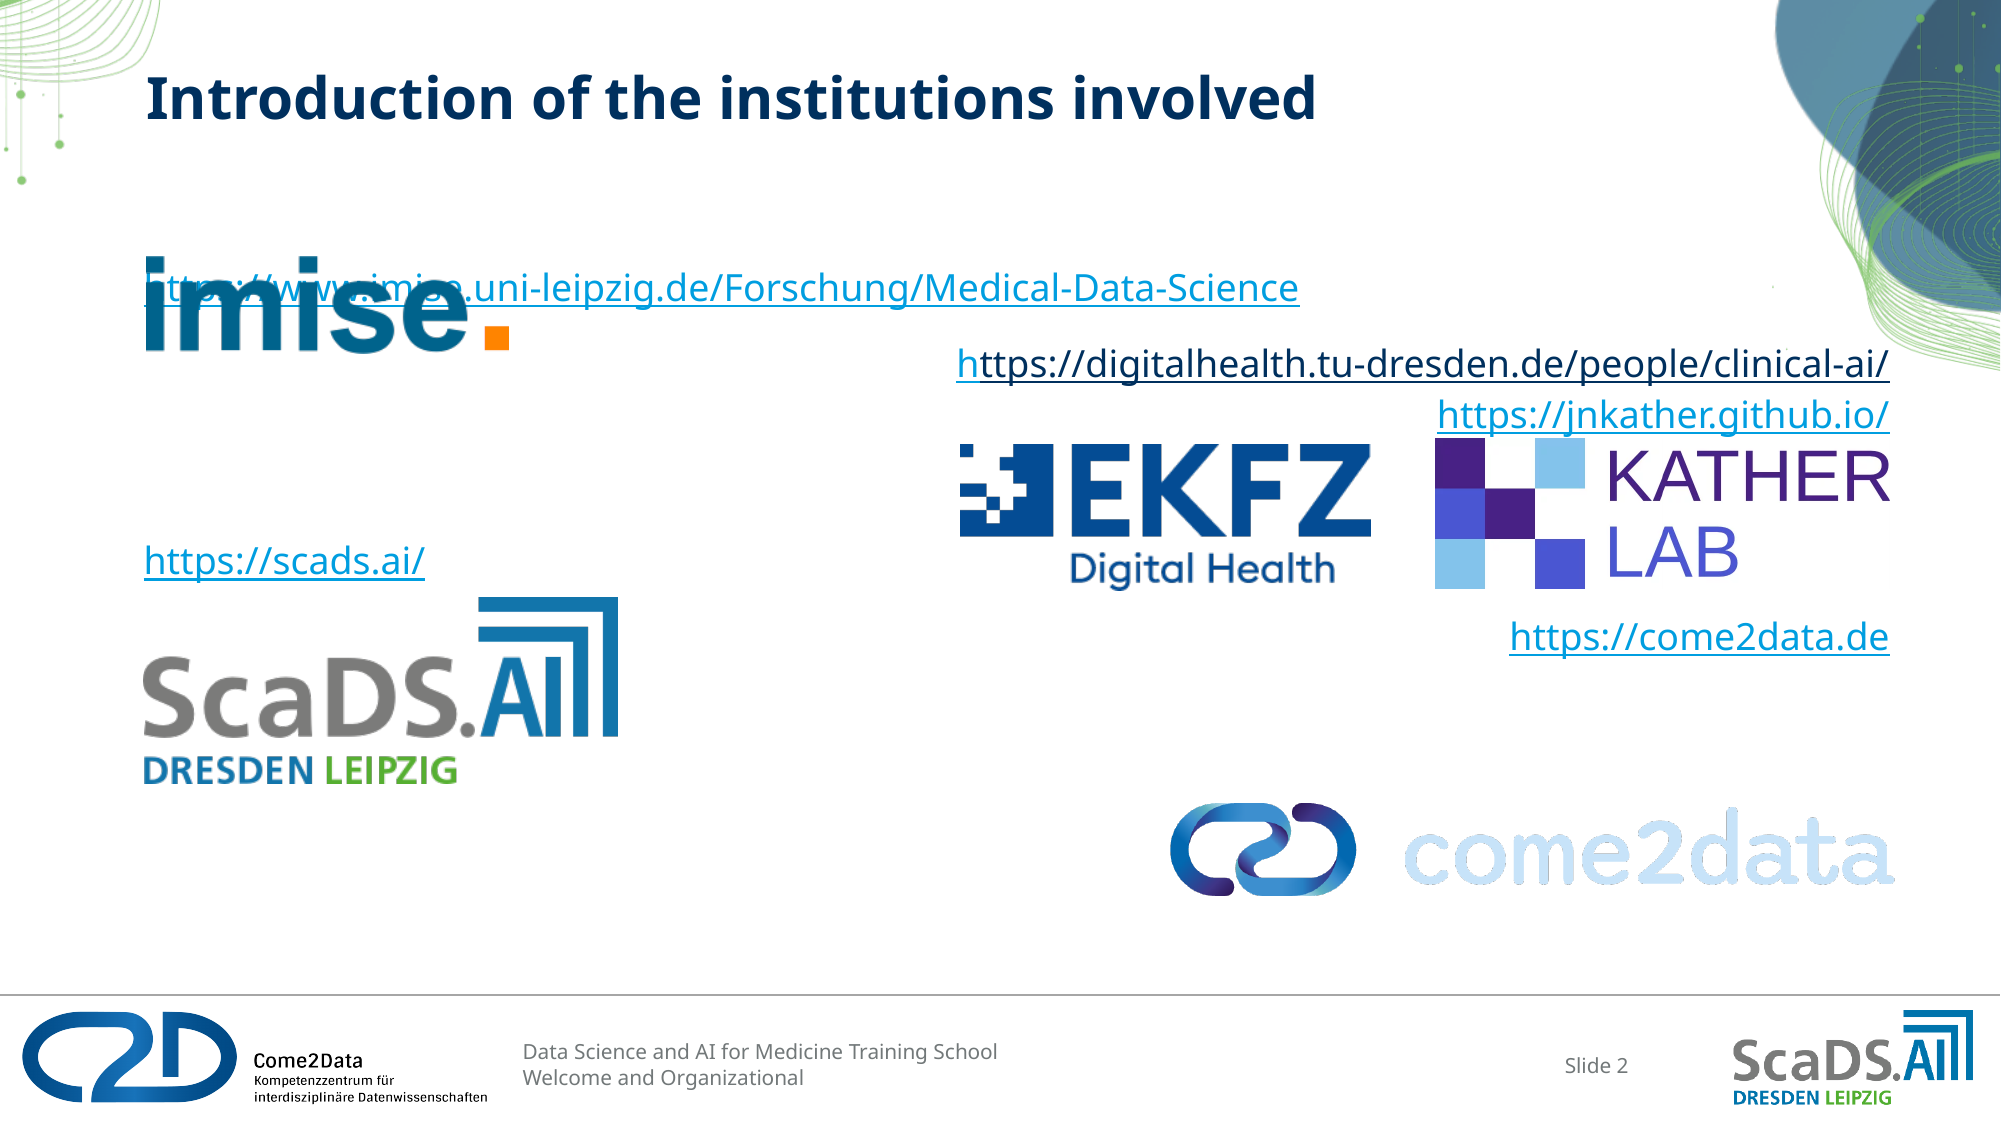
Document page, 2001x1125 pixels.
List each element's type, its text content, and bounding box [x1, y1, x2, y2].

picture [1077, 710, 2000, 989]
picture [241, 294, 263, 304]
picture [201, 295, 221, 304]
picture [2, 974, 508, 1125]
title Introduction of the institutions involved [146, 61, 1831, 194]
picture [143, 597, 618, 784]
picture [351, 284, 407, 304]
picture [423, 296, 448, 304]
picture [0, 0, 172, 235]
picture [281, 289, 299, 304]
picture [959, 444, 1371, 591]
picture [1435, 438, 1890, 589]
picture [146, 256, 509, 304]
picture [146, 308, 509, 355]
picture [1731, 1008, 1975, 1108]
picture [1772, 0, 2001, 396]
list https://www.imise.uni-leipzig.de/Forschung/Medical-Data-Science https://digitalhealth.tu-dresden.de/people/clinical-ai/ https://jnkather.github.io/ https://scads.ai/ https://come2data.de [143, 194, 1890, 987]
